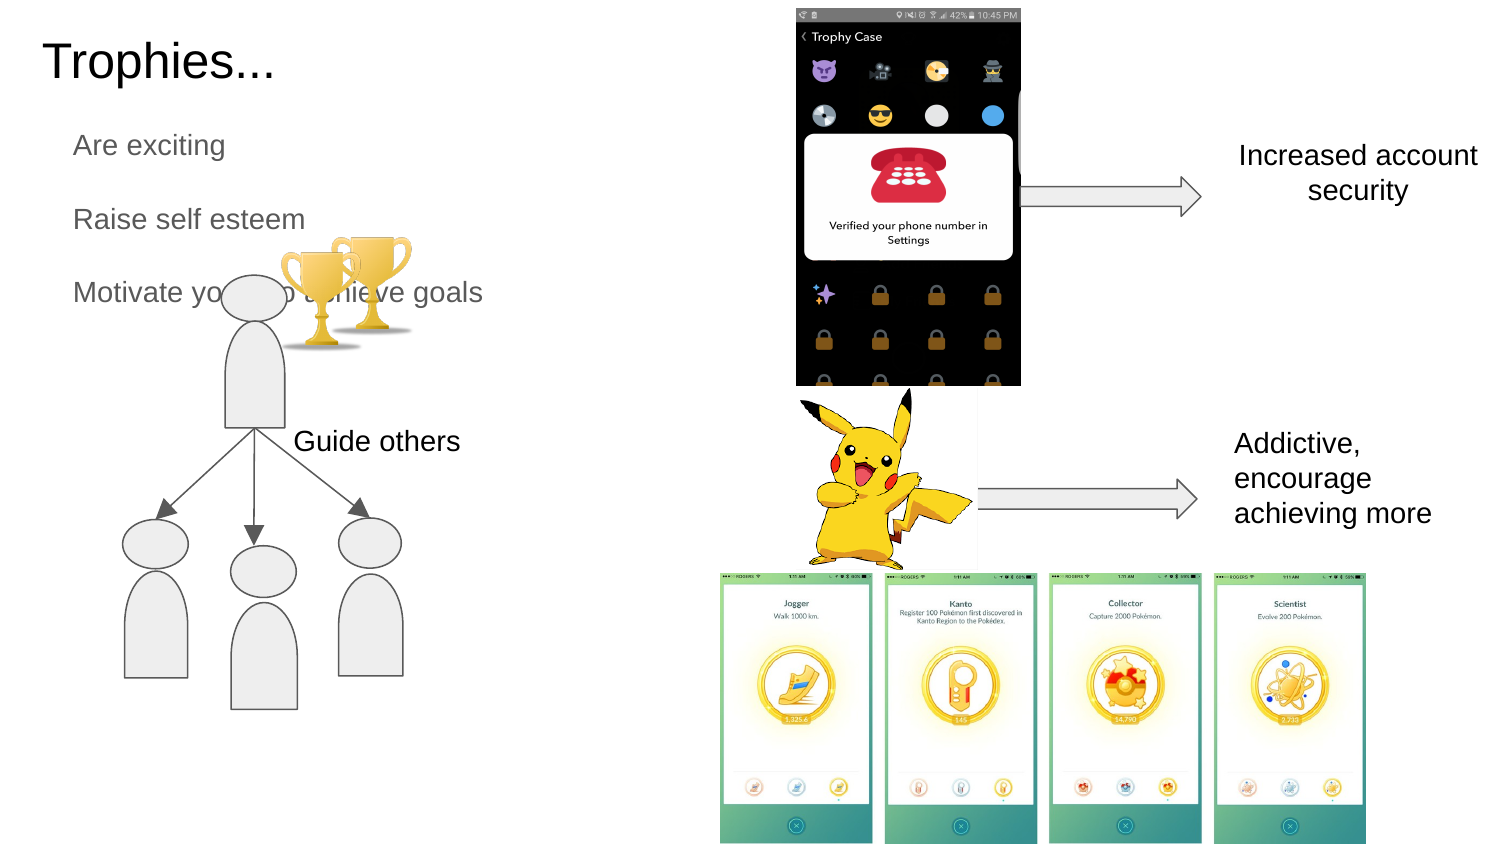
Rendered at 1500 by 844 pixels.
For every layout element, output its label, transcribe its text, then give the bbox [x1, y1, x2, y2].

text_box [338, 517, 402, 681]
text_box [254, 425, 371, 519]
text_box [221, 274, 288, 424]
text_box Guide others [293, 407, 487, 465]
picture [271, 235, 422, 352]
text_box Addictive, encourage achieving more [1219, 409, 1471, 598]
text_box [982, 479, 1197, 519]
picture [719, 572, 1366, 844]
text_box [1025, 176, 1202, 217]
picture [796, 7, 1021, 386]
text_box Increased account security [1198, 121, 1500, 257]
list Trophies... Are exciting Raise self esteem Motivate youth to achieve goals [26, 4, 1425, 840]
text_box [155, 425, 253, 520]
picture [796, 388, 978, 570]
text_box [122, 519, 189, 680]
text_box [230, 545, 297, 714]
